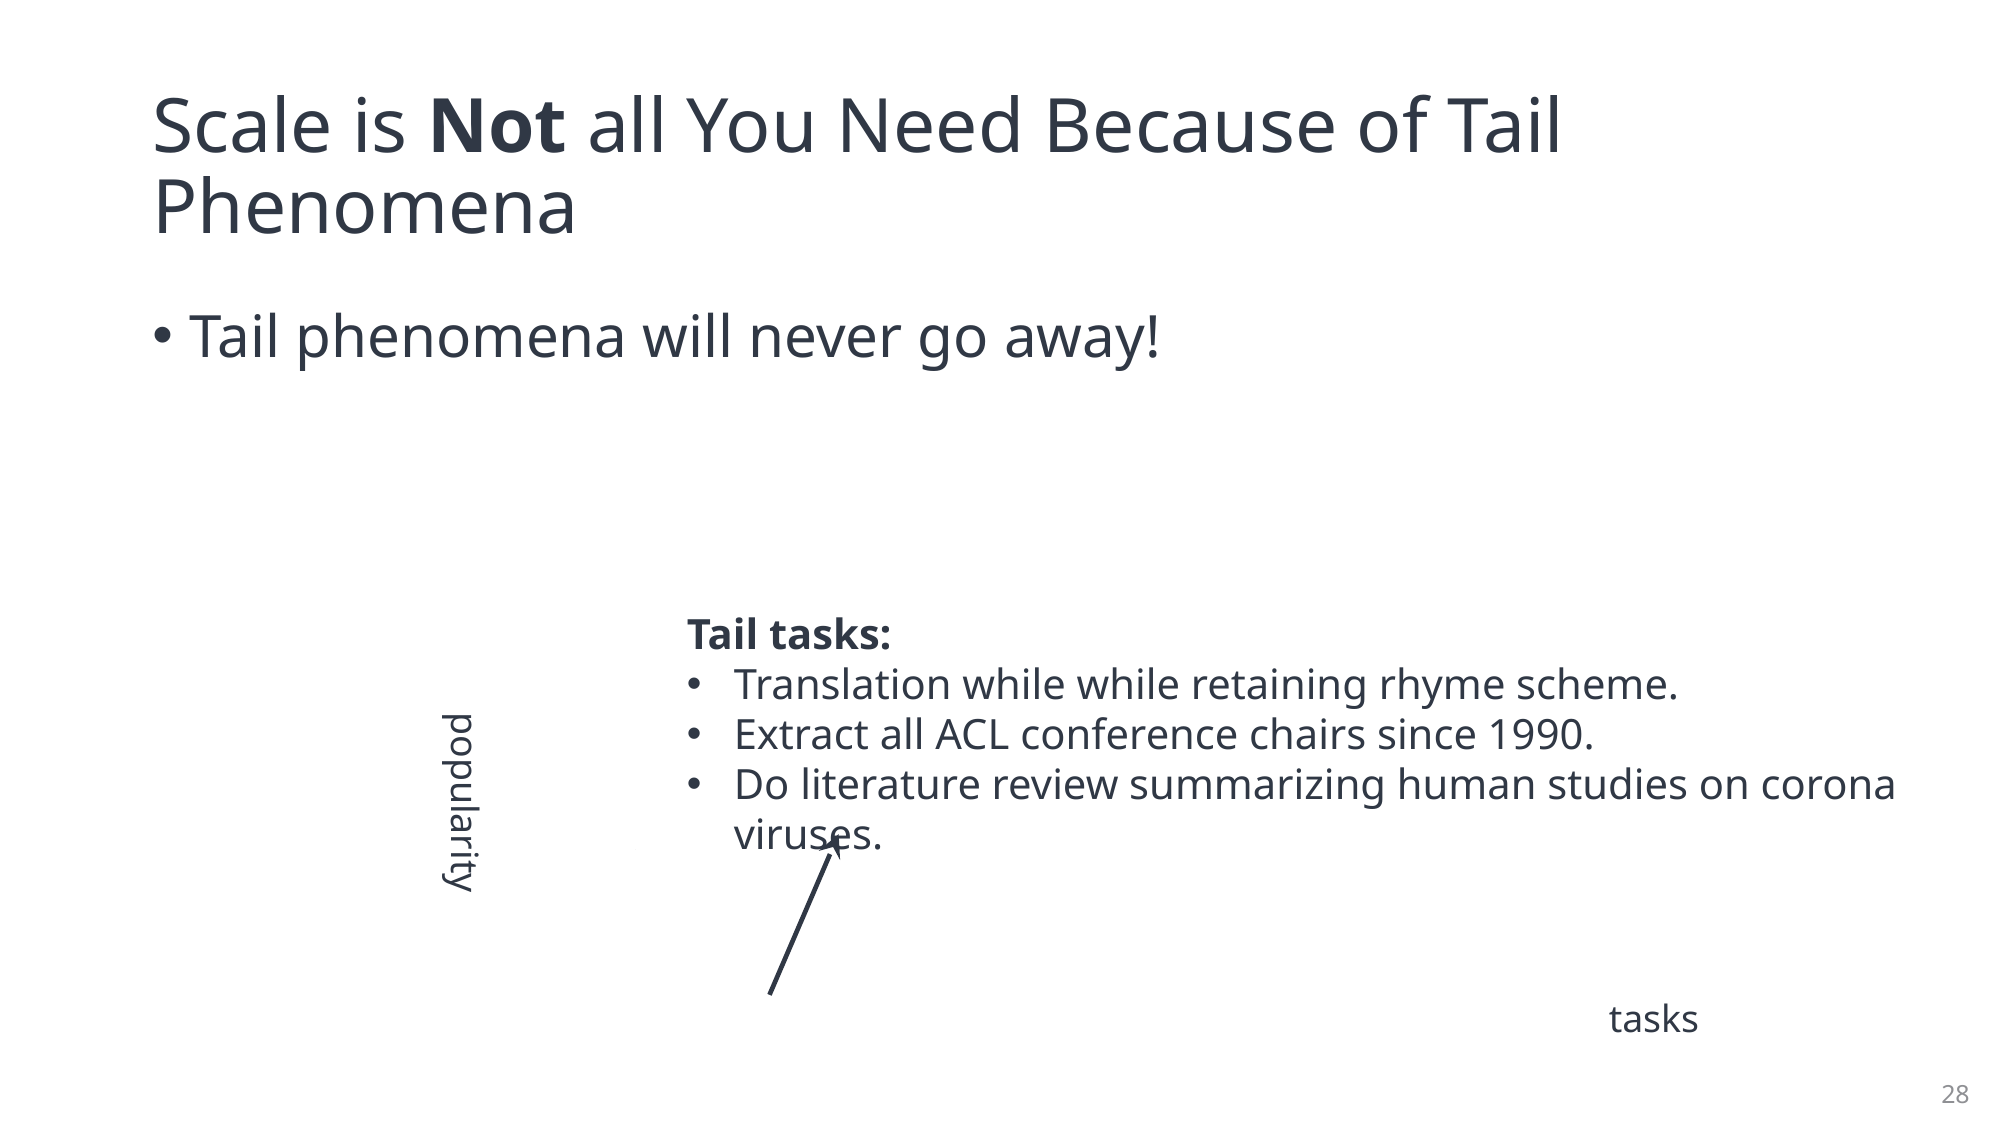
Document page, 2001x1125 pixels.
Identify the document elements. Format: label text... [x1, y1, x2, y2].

slide_number 28 [1912, 1065, 2000, 1125]
text_box popularity [436, 697, 496, 912]
list Tail phenomena will never go away! [137, 299, 1863, 1014]
title Scale is Not all You Need Because of Tail Phenomena [137, 59, 1863, 278]
text_box tasks [1594, 988, 1808, 1048]
text_box Tail tasks: Translation while while retaining rhyme scheme. Extract all ACL conference chairs since 1990. Do literature review summarizing human studies on corona viruses. [672, 600, 1964, 866]
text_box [769, 834, 839, 995]
